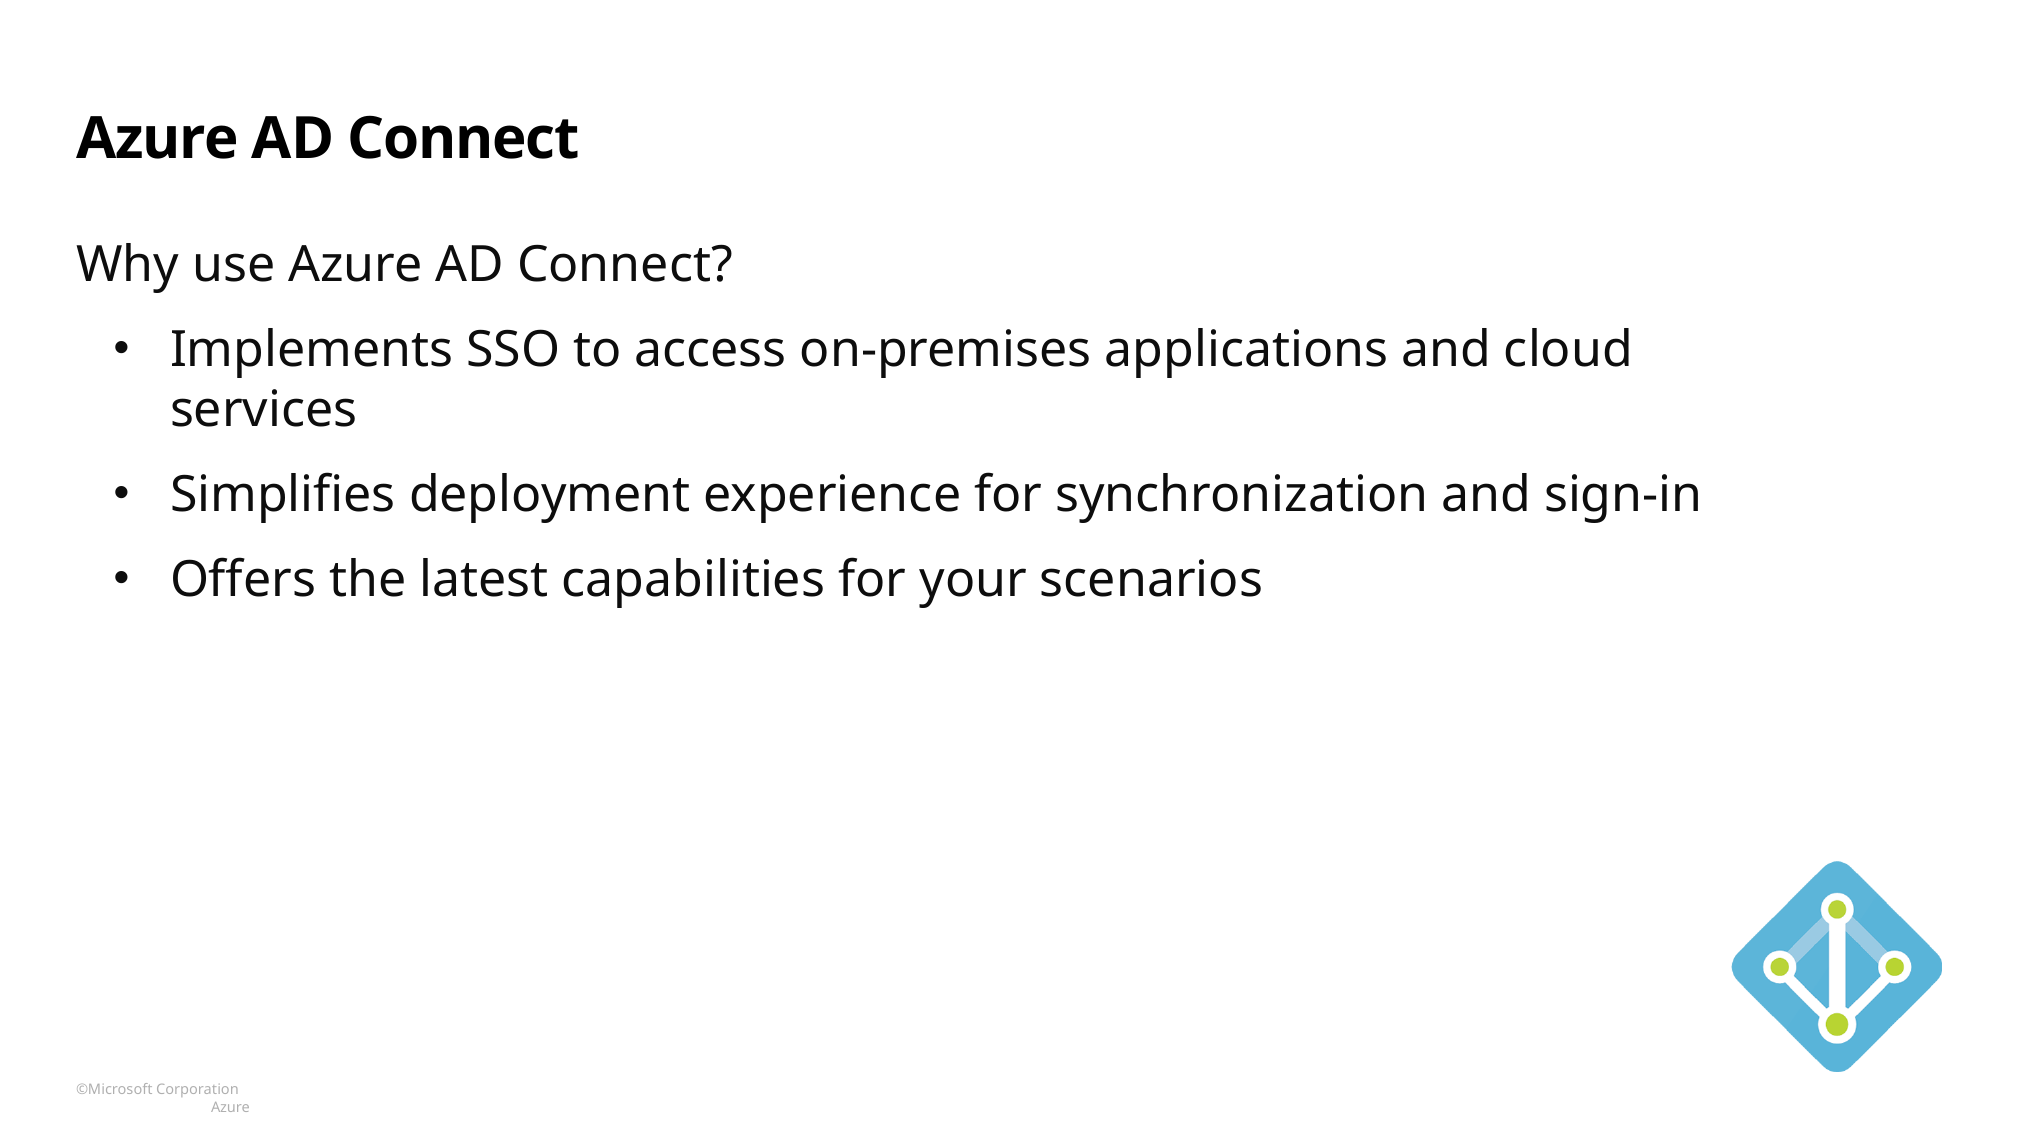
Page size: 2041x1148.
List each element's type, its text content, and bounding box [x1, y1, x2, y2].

title Azure AD Connect [76, 103, 1969, 172]
picture [1731, 861, 1942, 1072]
list Why use Azure AD Connect? Implements SSO to access on-premises applications and cloud services Simplifies deployment experience for synchronization and sign-in Offers the latest capabilities for your scenarios [76, 241, 1810, 777]
